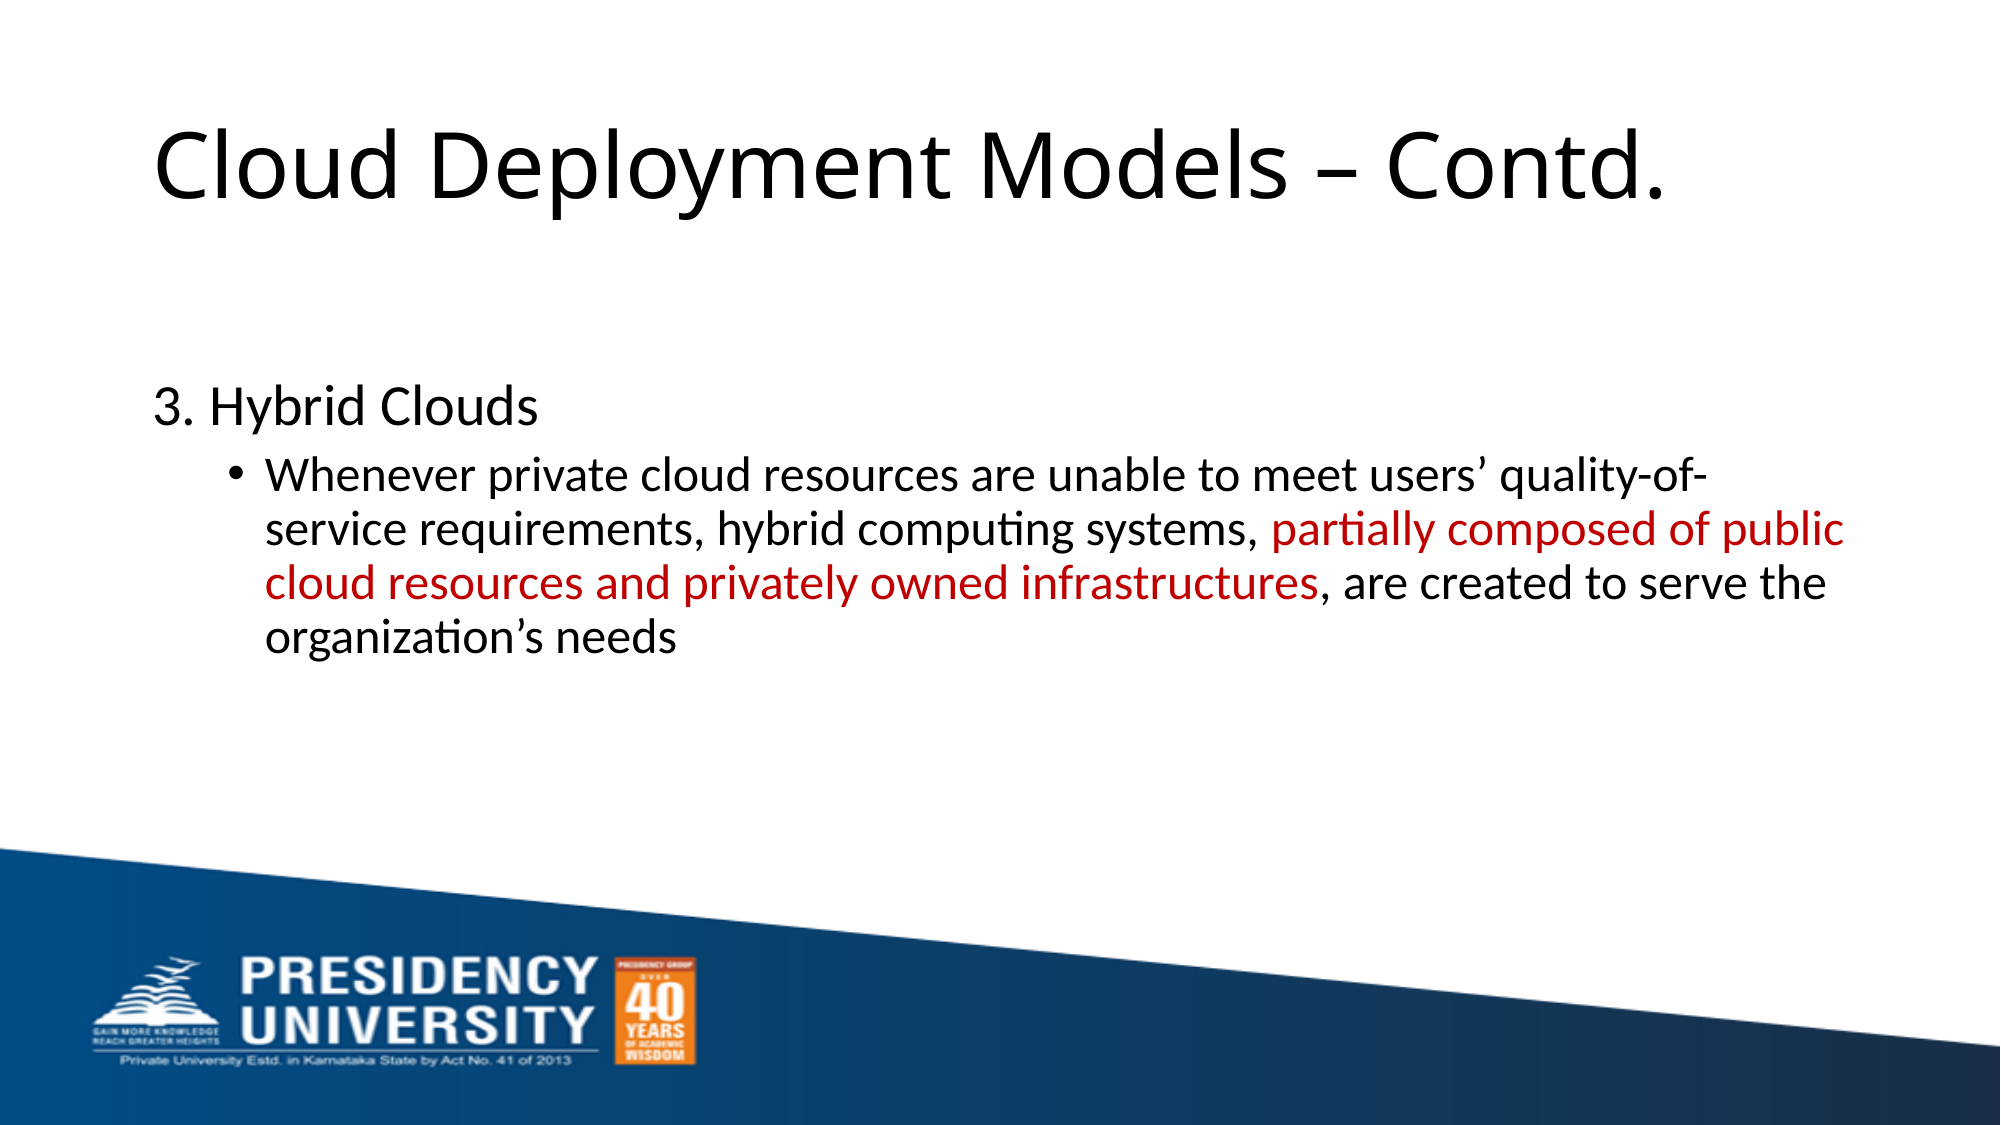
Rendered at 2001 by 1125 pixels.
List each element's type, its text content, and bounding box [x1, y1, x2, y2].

list 3. Hybrid Clouds Whenever private cloud resources are unable to meet users’ quality-of-service requirements, hybrid computing systems, partially composed of public cloud resources and privately owned infrastructures, are created to serve the organization’s needs [137, 367, 1863, 1014]
picture [0, 845, 2000, 1125]
title Cloud Deployment Models – Contd. [137, 59, 1863, 278]
